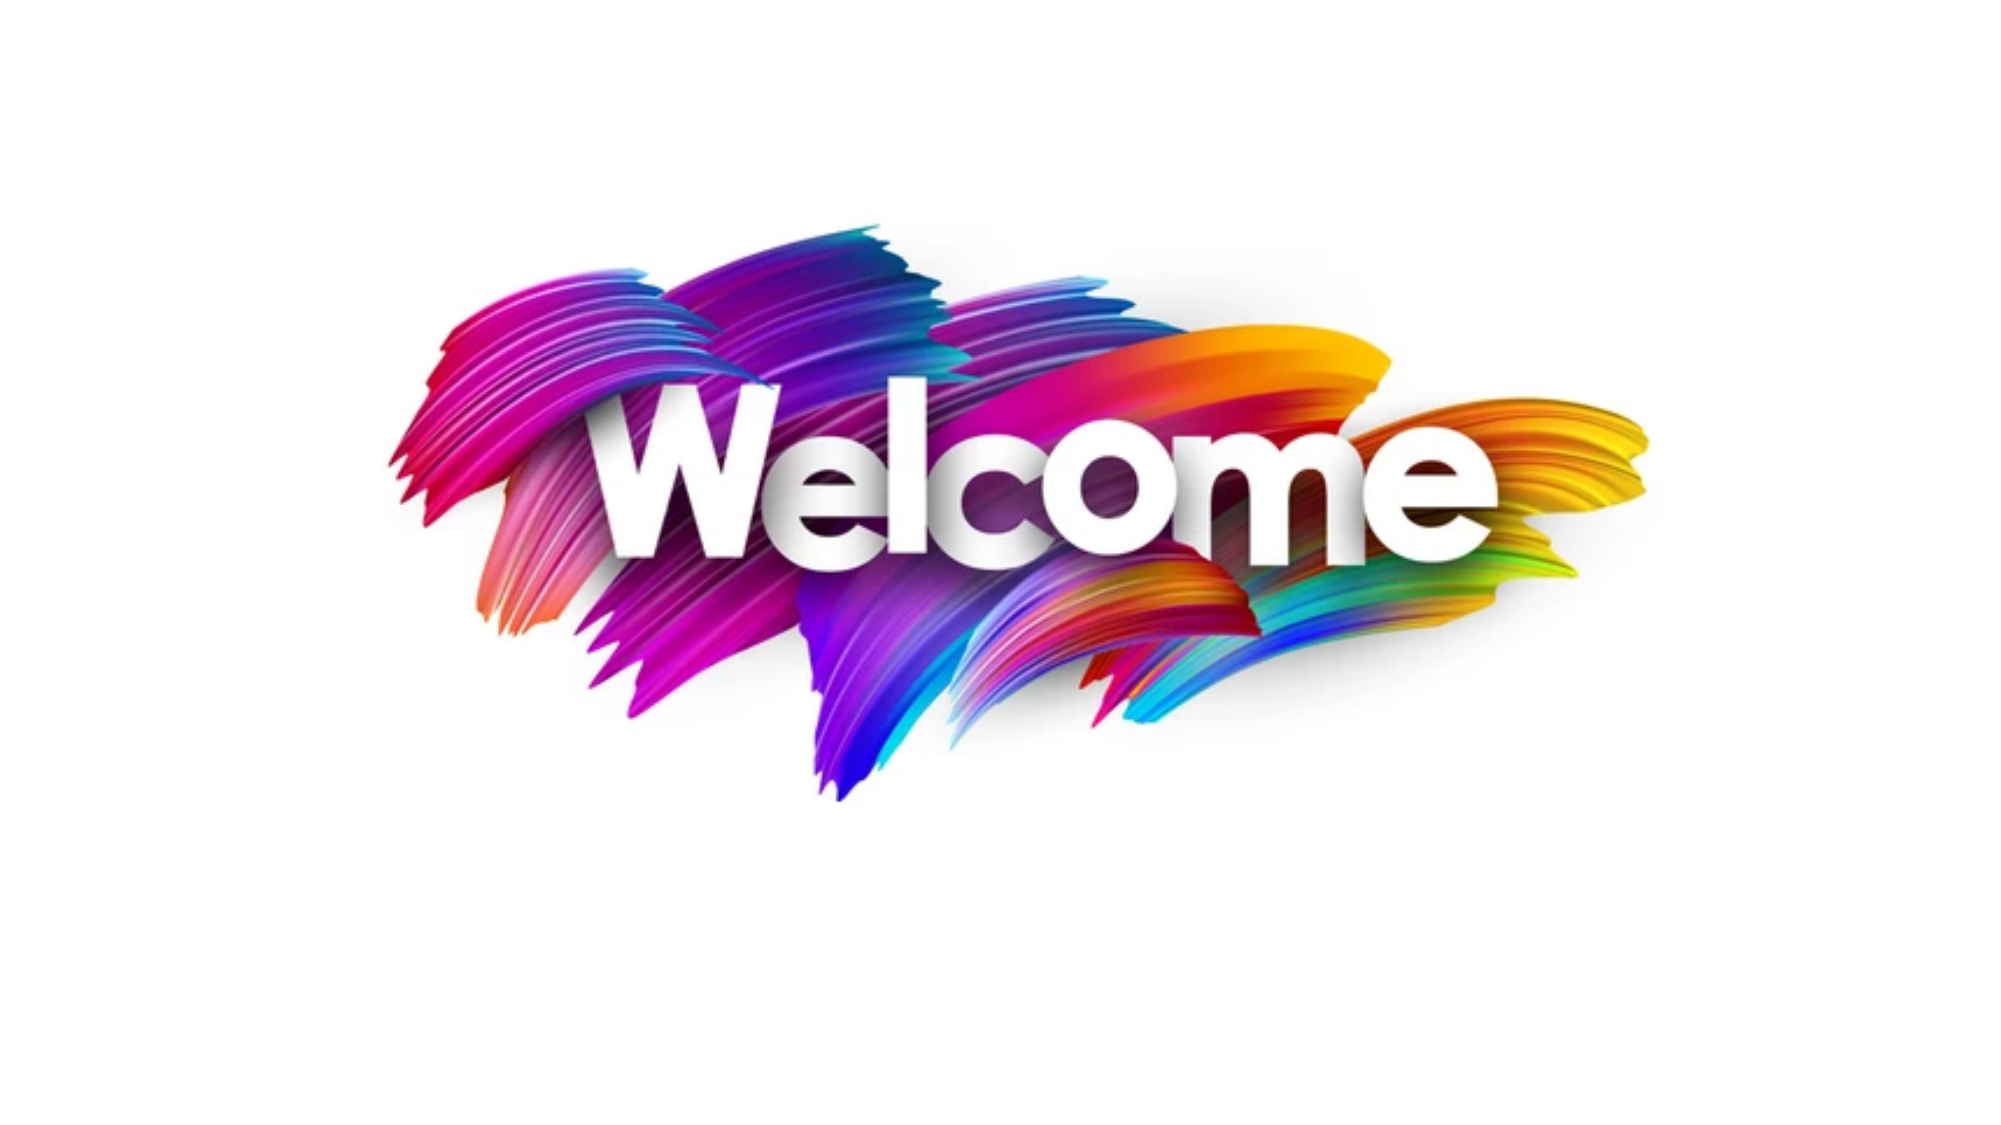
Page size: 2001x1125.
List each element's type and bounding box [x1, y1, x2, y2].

picture [364, 194, 1694, 810]
